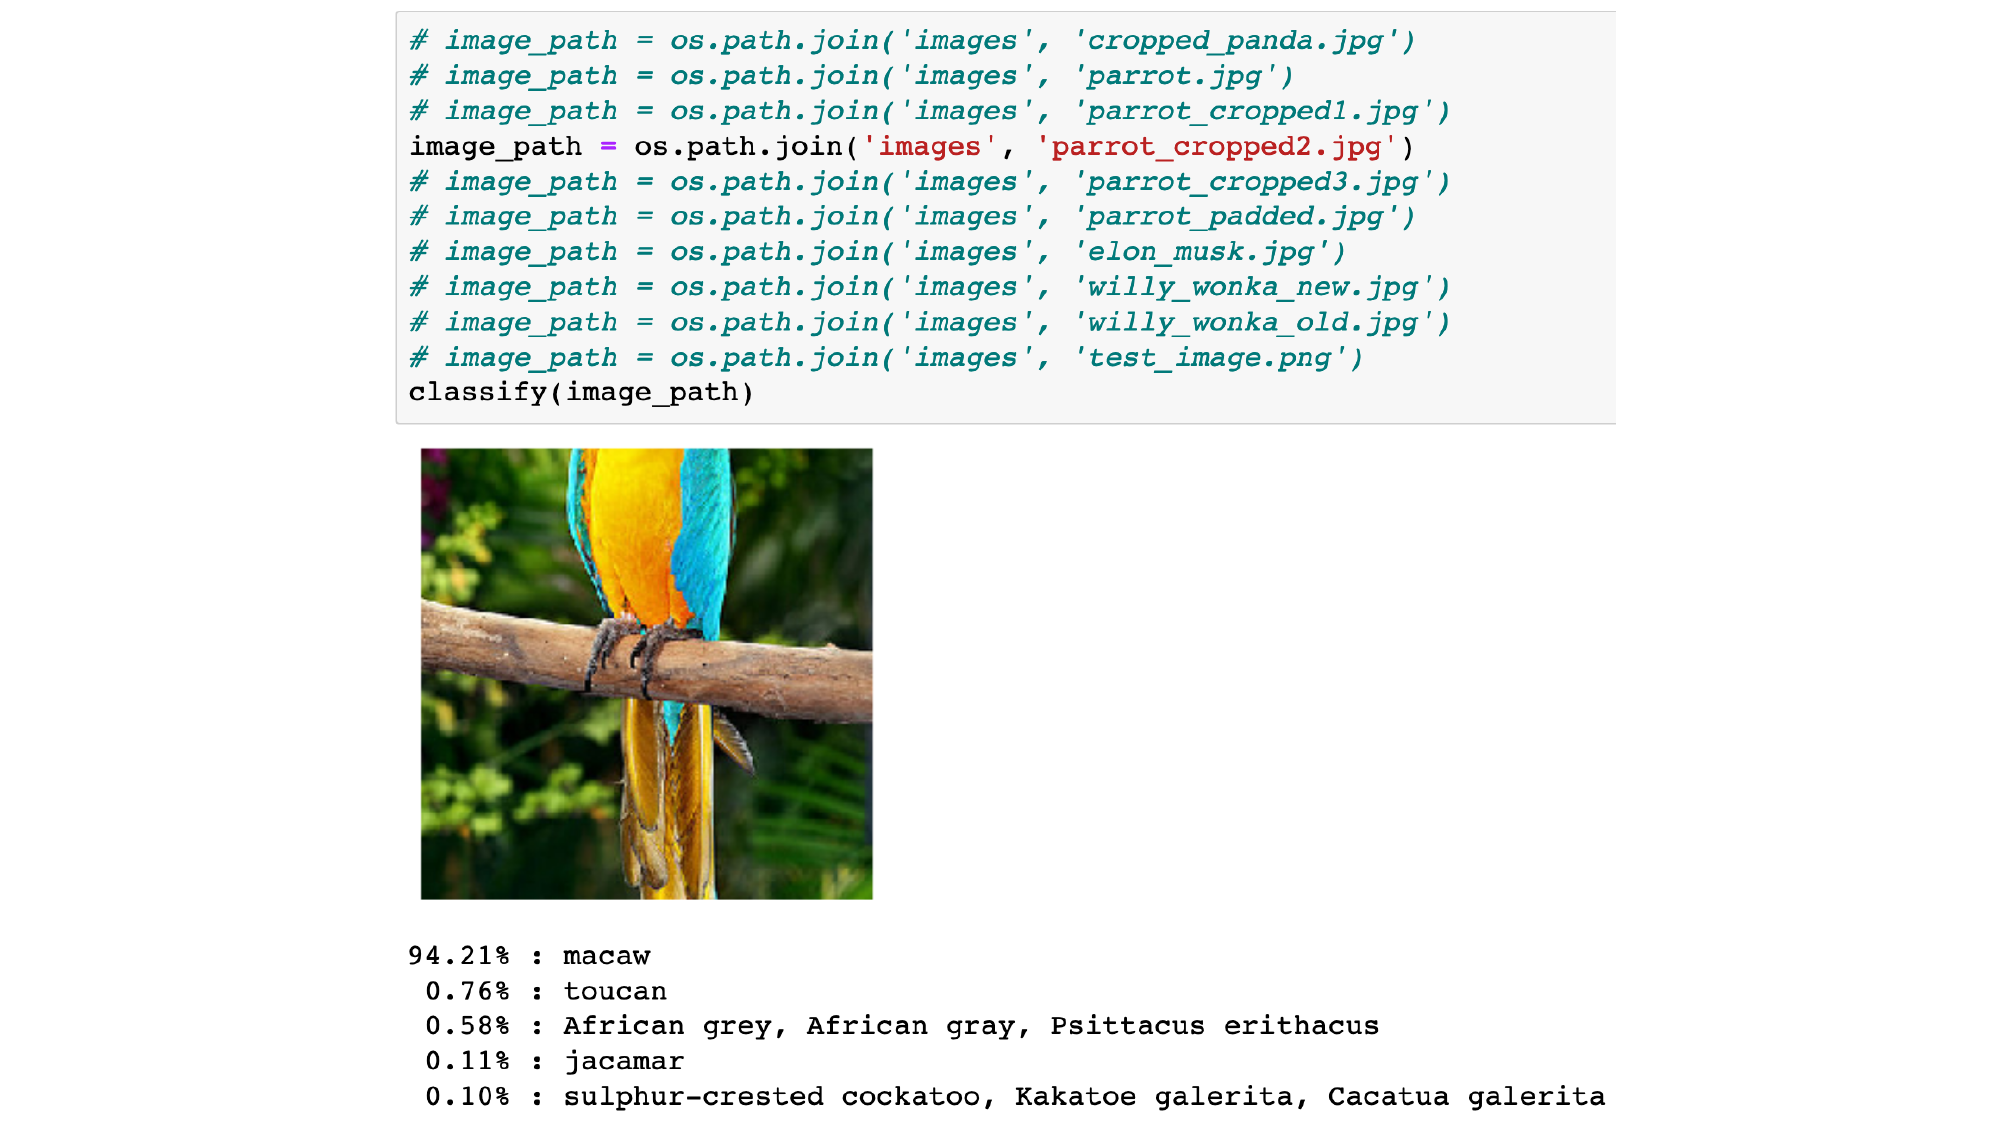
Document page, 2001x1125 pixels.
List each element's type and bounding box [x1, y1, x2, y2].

picture [383, 0, 1616, 1125]
